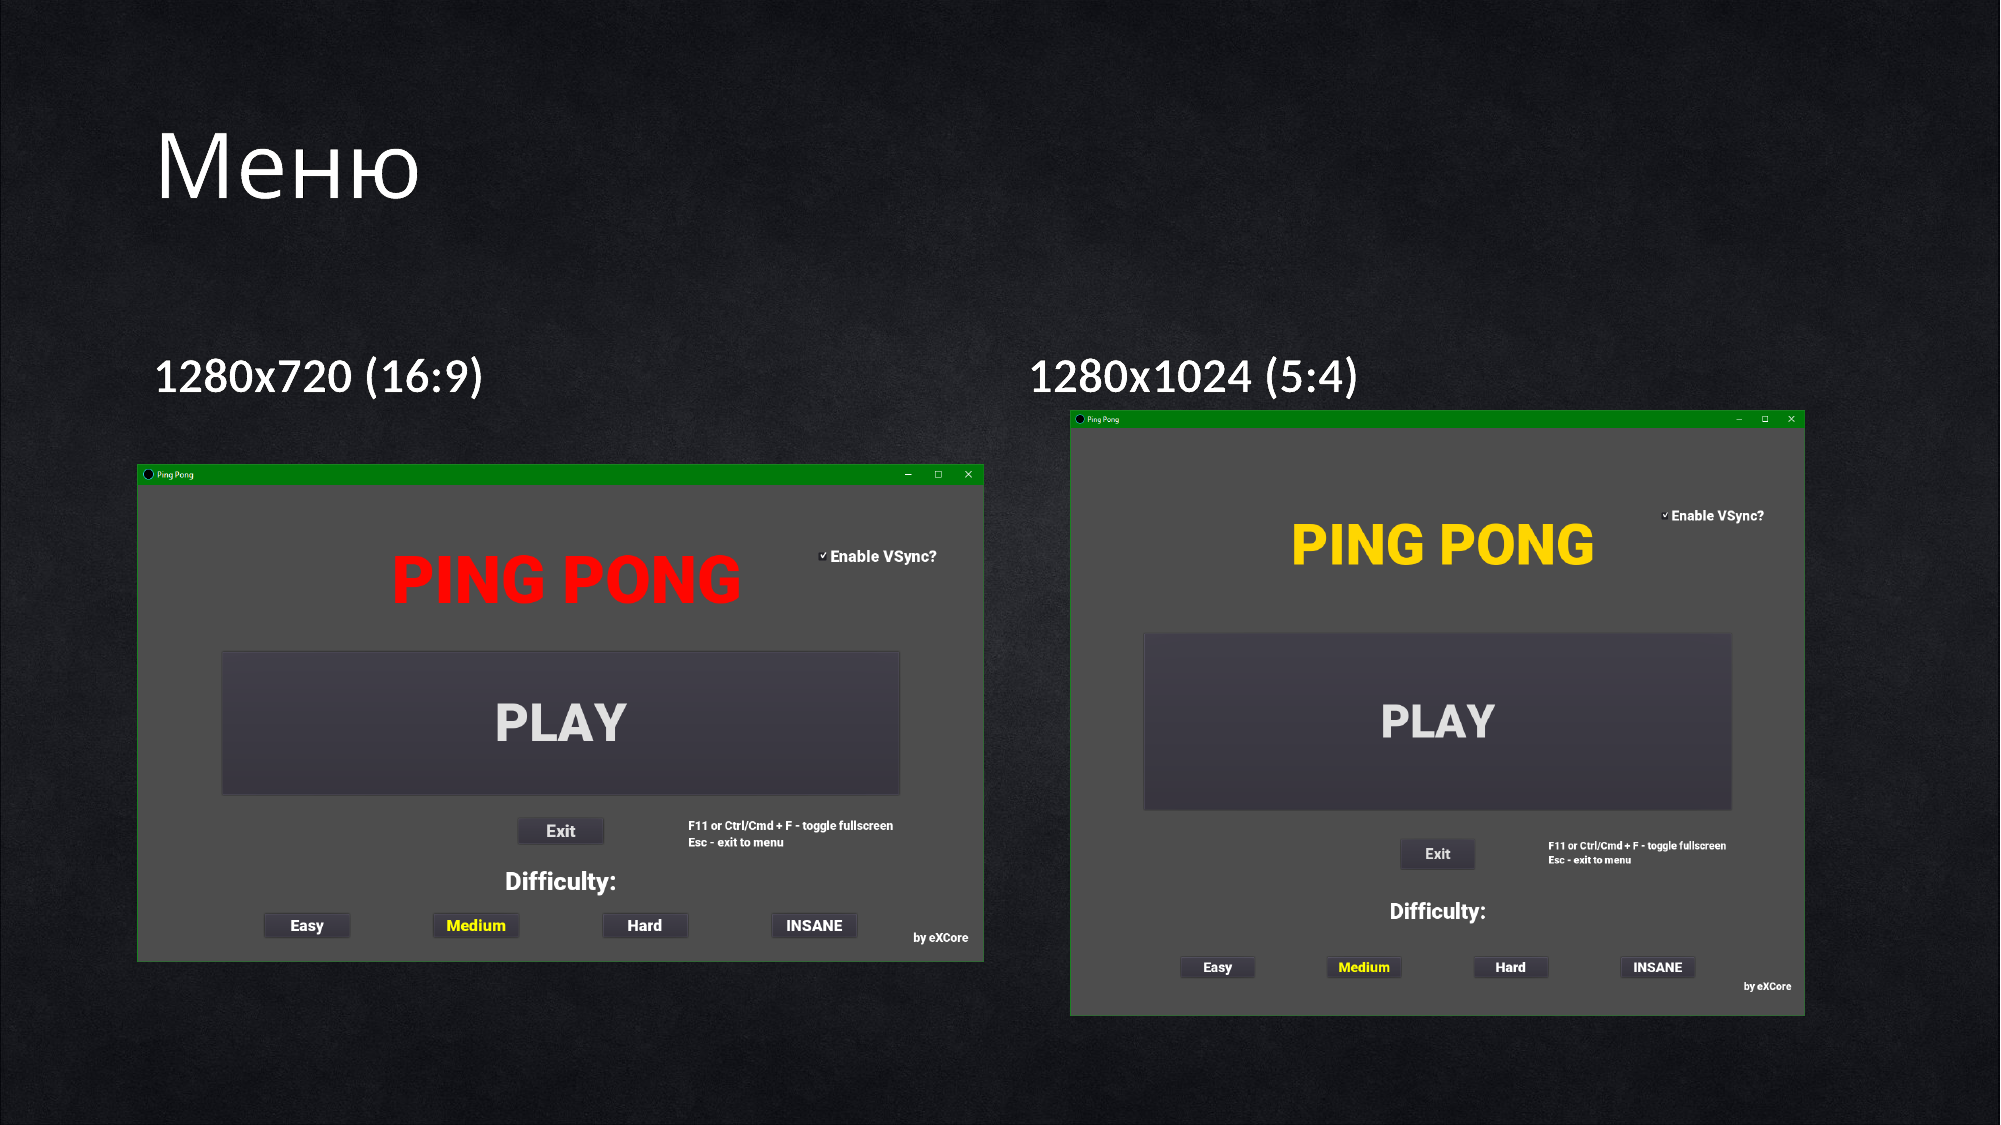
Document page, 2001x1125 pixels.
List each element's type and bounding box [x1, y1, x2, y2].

picture [0, 0, 2000, 1125]
list [1070, 410, 1805, 1016]
list [137, 464, 984, 962]
